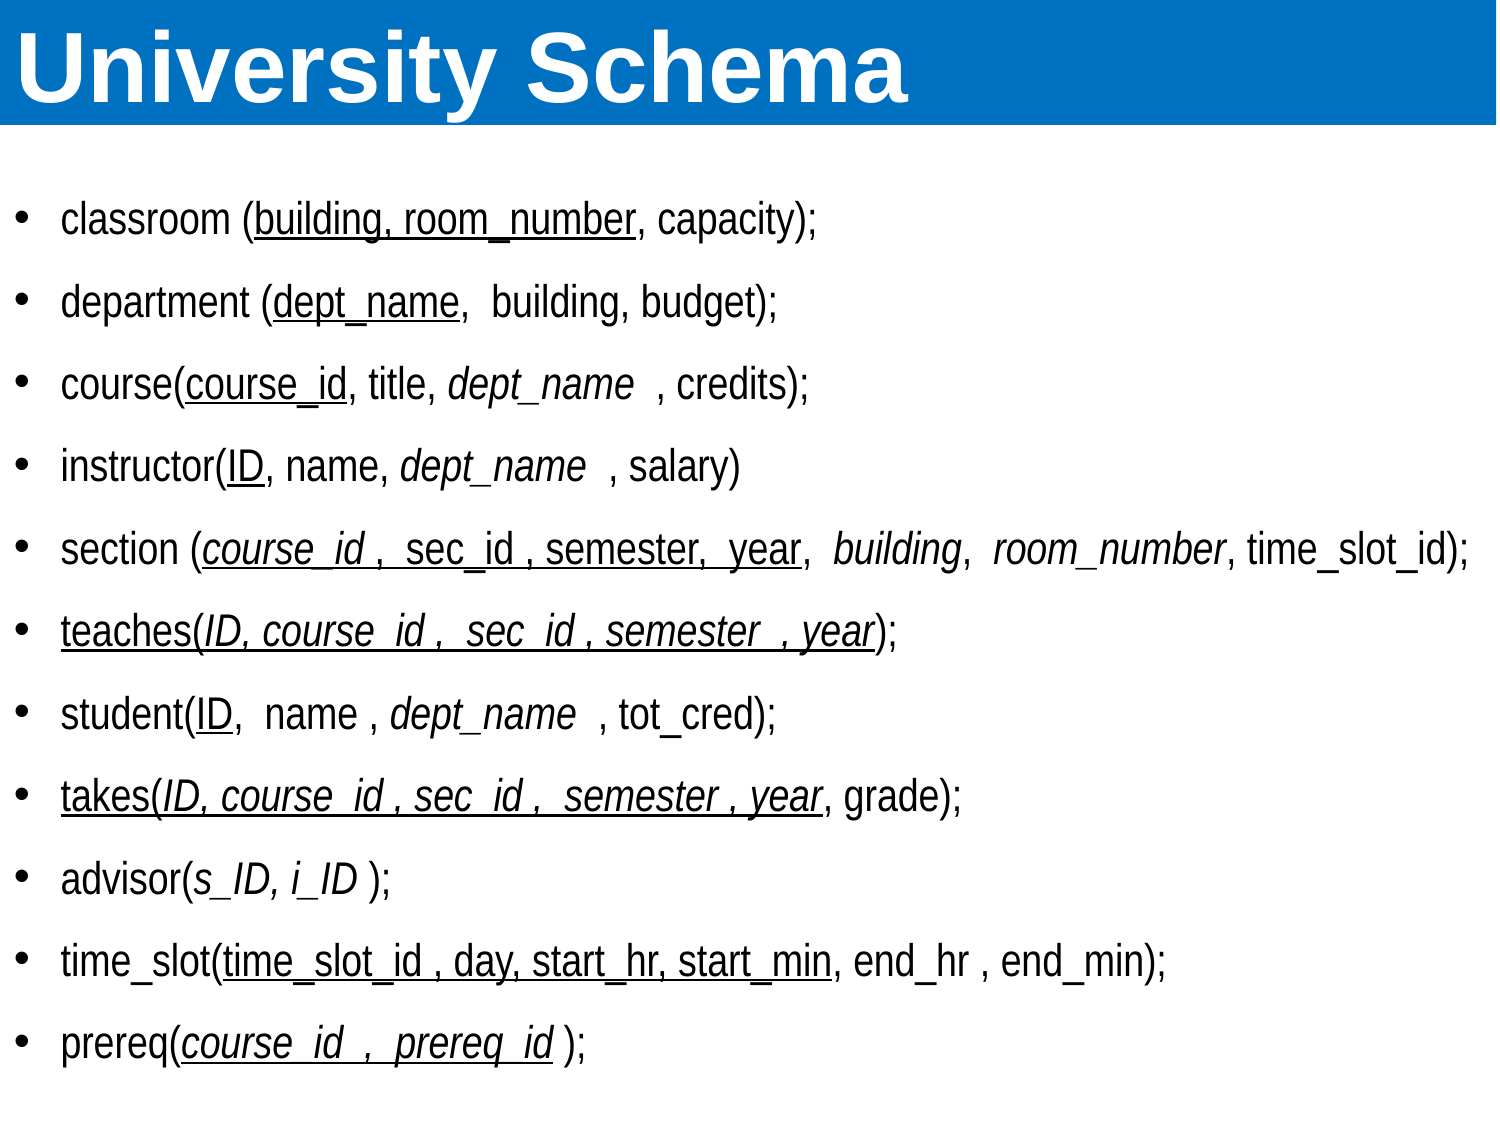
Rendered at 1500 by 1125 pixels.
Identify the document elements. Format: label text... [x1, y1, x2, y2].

text_box classroom (building, room_number, capacity); department (dept_name, building, budget); course(course_id, title, dept_name , credits); instructor(ID, name, dept_name , salary) section (course_id , sec_id , semester, year, building, room_number, time_slot_id); teaches(ID, course_id , sec_id , semester , year); student(ID, name , dept_name , tot_cred); takes(ID, course_id , sec_id , semester , year, grade); advisor(s_ID, i_ID ); time_slot(time_slot_id , day, start_hr, start_min, end_hr , end_min); prereq(course_id , prereq_id ); [0, 153, 1497, 1076]
title University Schema [0, 0, 1497, 125]
